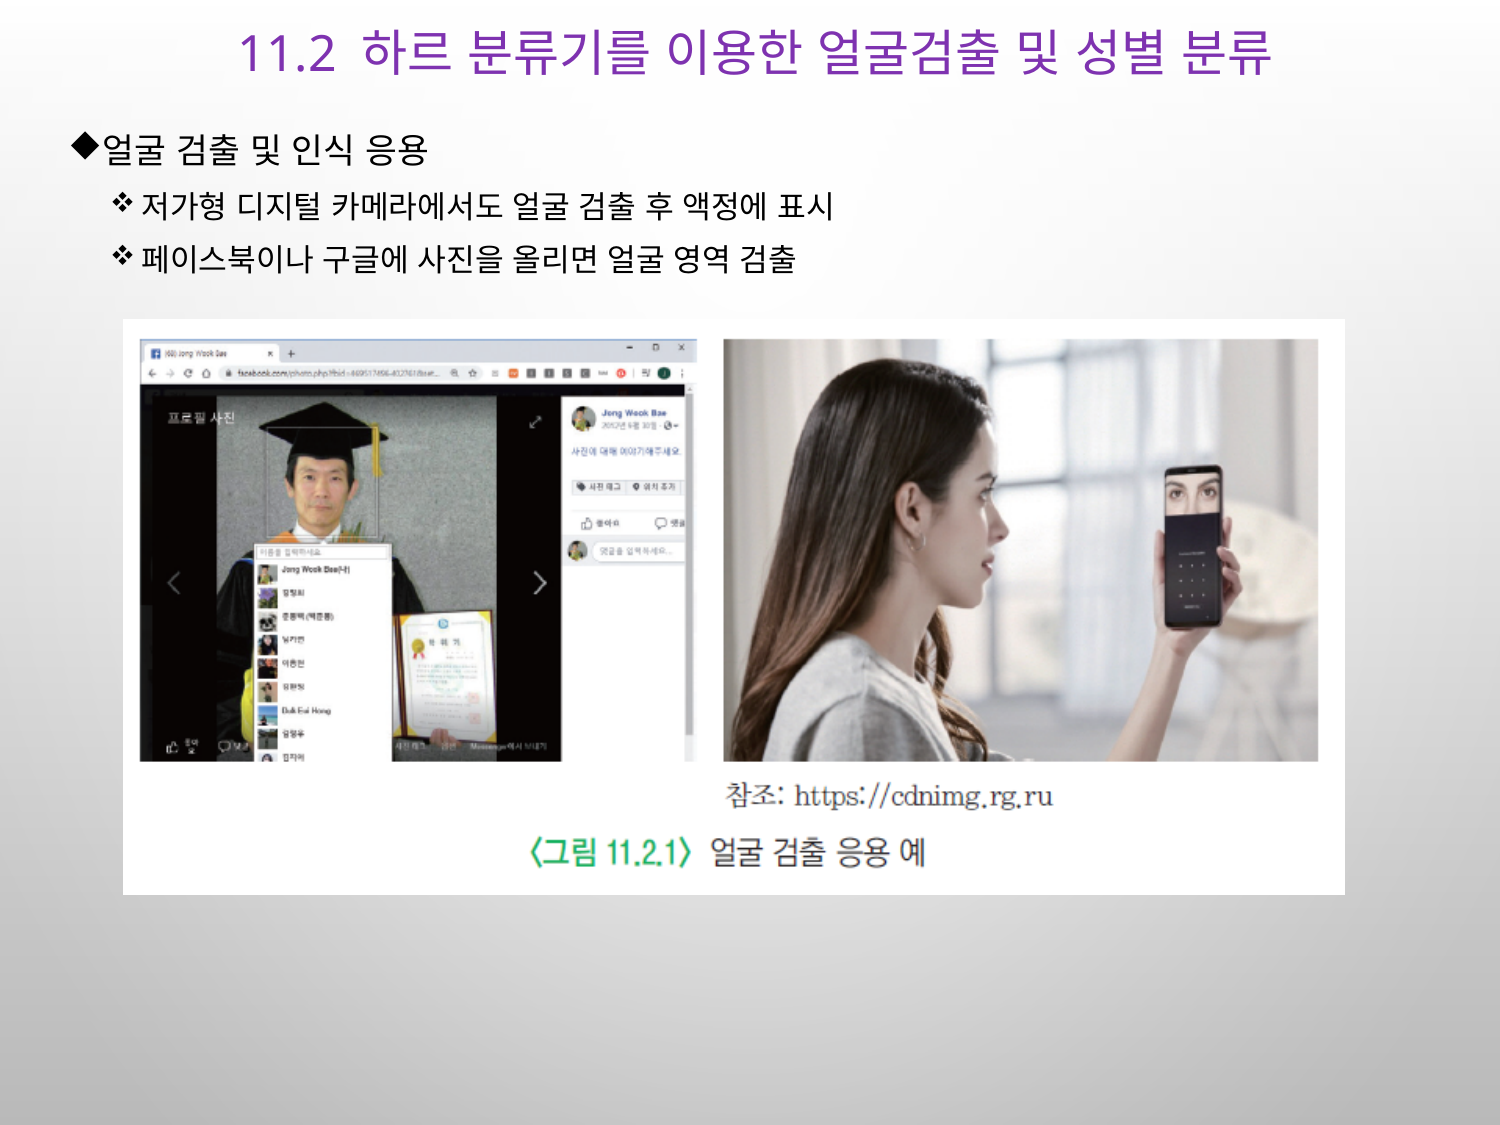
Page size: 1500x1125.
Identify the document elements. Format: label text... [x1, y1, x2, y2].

title 11.2 하르 분류기를 이용한 얼굴검출 및 성별 분류 [53, 4, 1459, 107]
picture [0, 0, 1500, 1125]
list 얼굴 검출 및 인식 응용 저가형 디지털 카메라에서도 얼굴 검출 후 액정에 표시 페이스북이나 구글에 사진을 올리면 얼굴 영역 검출 [53, 113, 1459, 1102]
